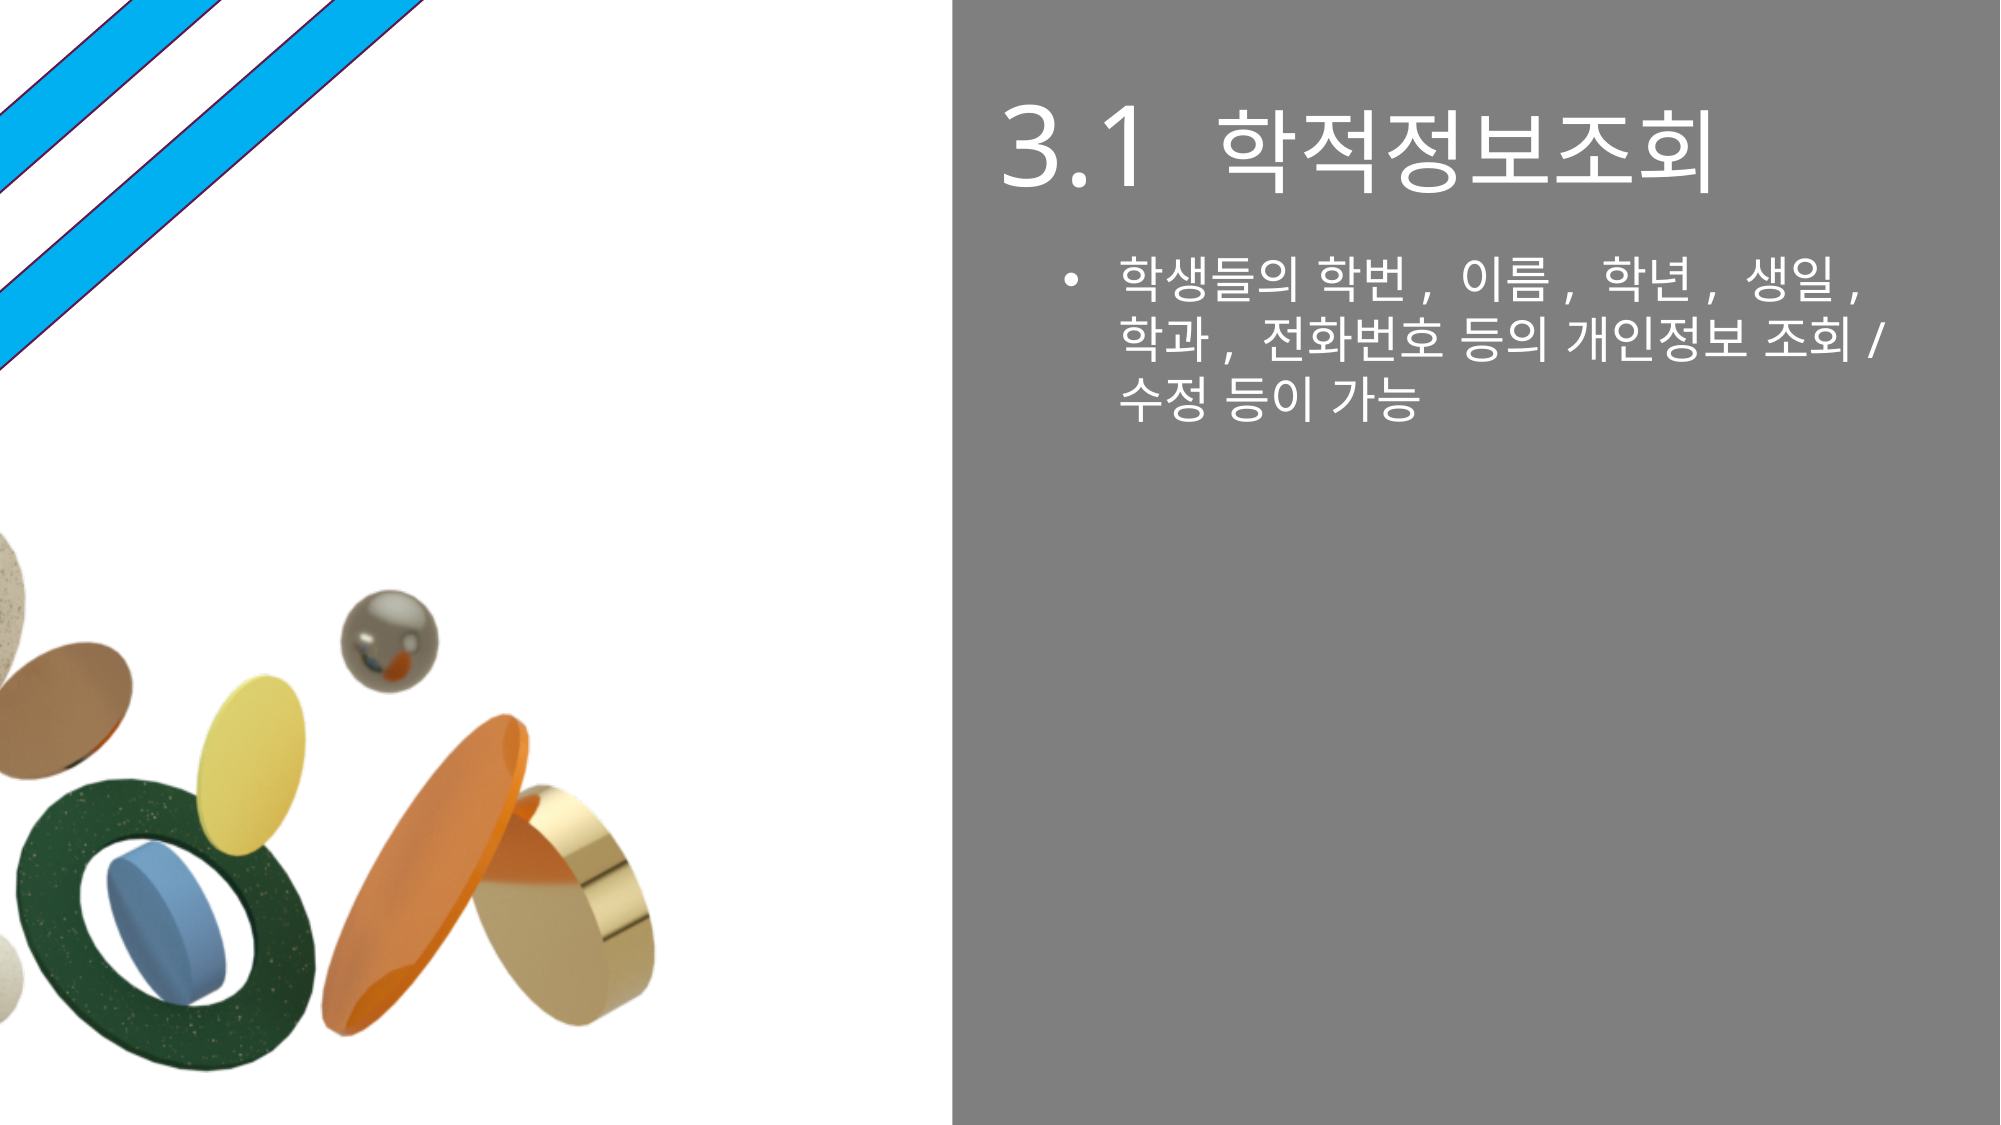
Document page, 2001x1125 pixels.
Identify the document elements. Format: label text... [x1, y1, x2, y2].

text_box 학생들의 학번, 이름, 학년, 생일, 학과, 전화번호 등의 개인정보 조회/ 수정 등이 가능 [1062, 248, 1924, 429]
text_box [0, 0, 424, 371]
text_box [0, 500, 658, 1074]
text_box 3.1 학적정보조회 [999, 2, 2000, 209]
text_box [0, 0, 222, 195]
text_box [952, 0, 2000, 1125]
